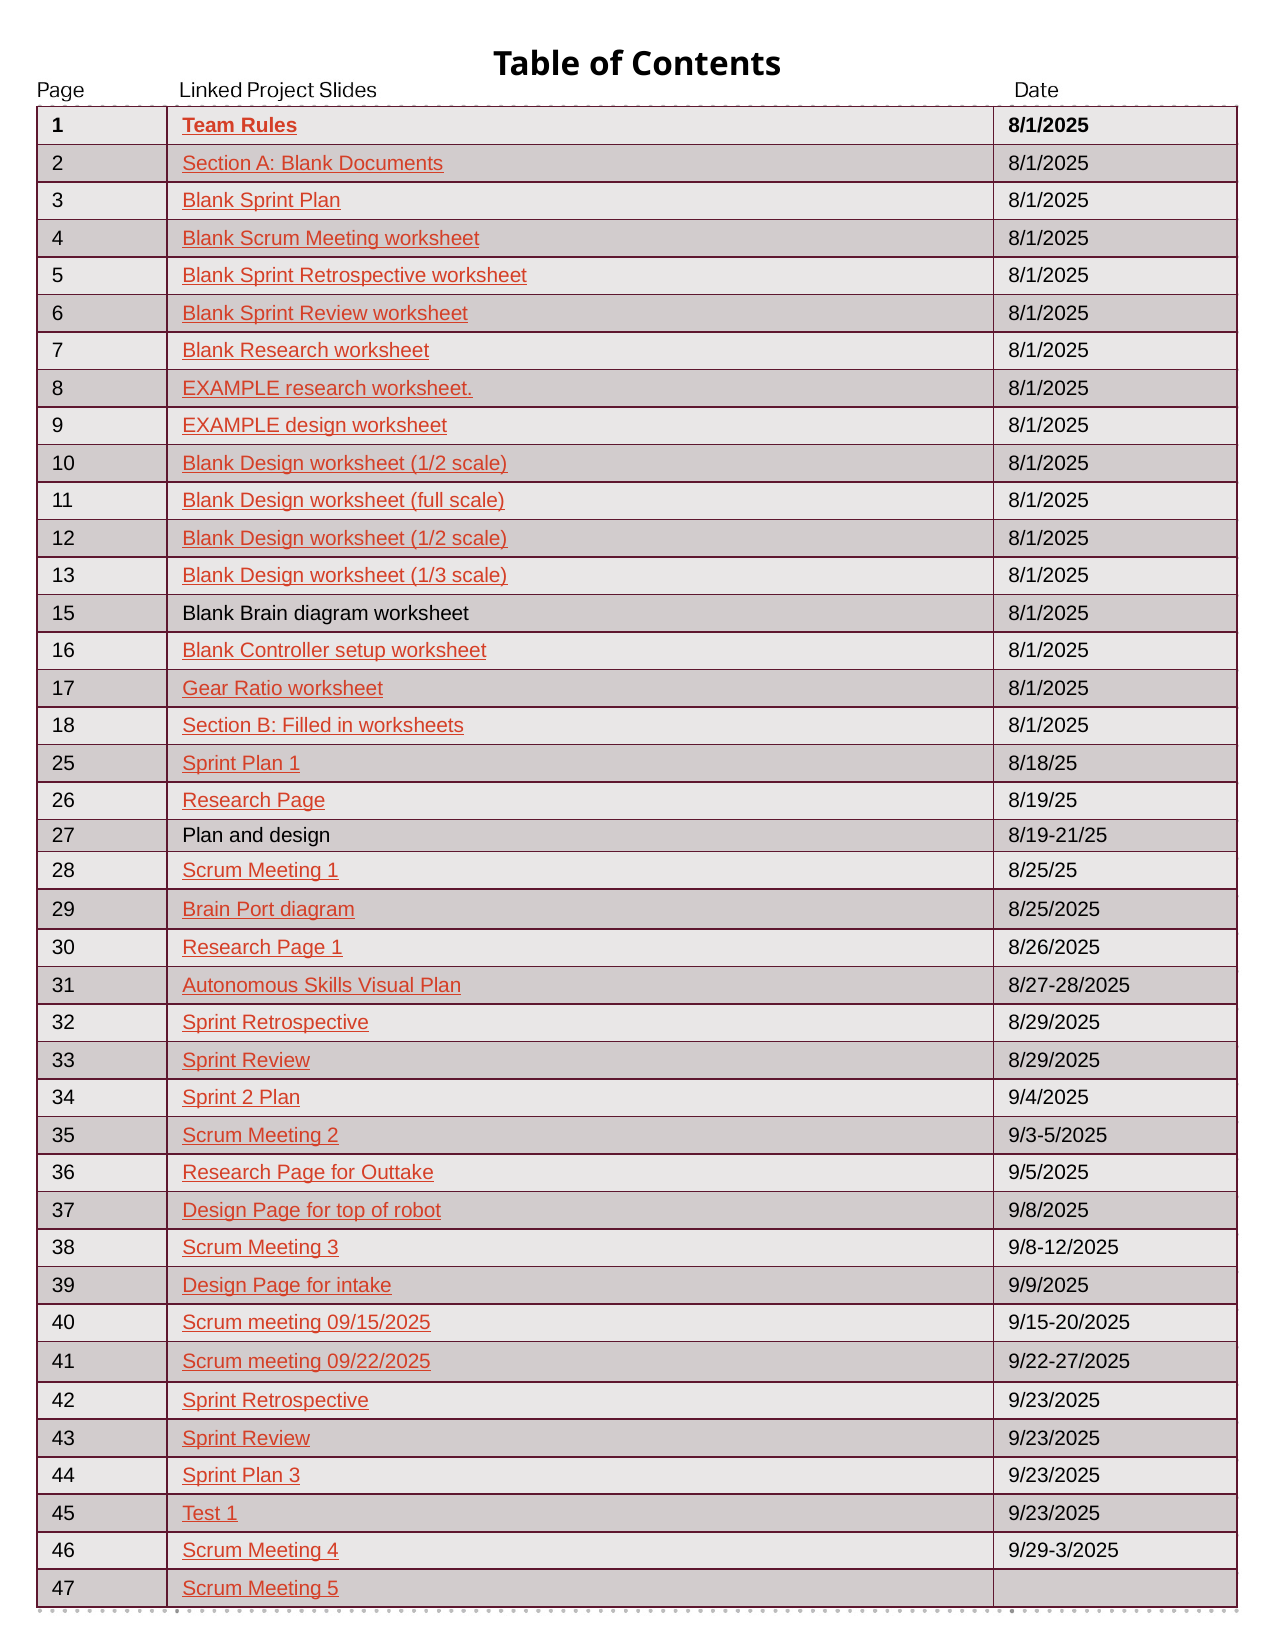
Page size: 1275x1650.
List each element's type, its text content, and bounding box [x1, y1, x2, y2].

table_cell 7 [38, 333, 166, 369]
table_cell Scrum Meeting 2 [168, 1117, 993, 1153]
table_cell Autonomous Skills Visual Plan [168, 967, 993, 1003]
table_cell 8/1/2025 [994, 558, 1236, 594]
table_cell 8/19-21/25 [994, 820, 1236, 851]
table_cell Blank Design worksheet (1/2 scale) [168, 520, 993, 556]
table_cell Research Page 1 [168, 930, 993, 966]
table_cell 27 [38, 820, 166, 851]
table_cell 16 [38, 633, 166, 669]
table_cell 8/26/2025 [994, 930, 1236, 966]
table_cell 17 [38, 670, 166, 706]
table_cell 8 [38, 370, 166, 406]
table_cell 8/1/2025 [994, 333, 1236, 369]
table_cell 9 [38, 408, 166, 444]
table_cell 8/19/25 [994, 783, 1236, 819]
table_cell 9/23/2025 [994, 1495, 1236, 1531]
table_header 8/1/2025 [994, 107, 1236, 144]
table_cell Sprint 2 Plan [168, 1080, 993, 1116]
table_cell Scrum Meeting 3 [168, 1230, 993, 1266]
table_cell Blank Sprint Review worksheet [168, 295, 993, 331]
table_header Team Rules [168, 107, 993, 144]
table_cell 38 [38, 1230, 166, 1266]
table_cell 33 [38, 1042, 166, 1078]
table_cell 26 [38, 783, 166, 819]
table_cell Blank Research worksheet [168, 333, 993, 369]
table_cell 39 [38, 1267, 166, 1303]
table_cell 8/1/2025 [994, 633, 1236, 669]
table_cell Blank Scrum Meeting worksheet [168, 220, 993, 256]
table_cell 37 [38, 1192, 166, 1228]
table_cell 36 [38, 1155, 166, 1191]
table_cell 6 [38, 295, 166, 331]
table_cell 15 [38, 595, 166, 631]
table_cell 8/1/2025 [994, 145, 1236, 181]
table_cell Scrum Meeting 1 [168, 852, 993, 888]
table_cell Sprint Review [168, 1420, 993, 1456]
table_cell Blank Brain diagram worksheet [168, 595, 993, 631]
table_cell 8/1/2025 [994, 220, 1236, 256]
table_cell Blank Sprint Retrospective worksheet [168, 258, 993, 294]
table_cell 8/29/2025 [994, 1042, 1236, 1078]
table_cell 8/1/2025 [994, 520, 1236, 556]
table_cell Design Page for intake [168, 1267, 993, 1303]
picture [0, 0, 1275, 1650]
table_cell 3 [38, 183, 166, 219]
table_cell 28 [38, 852, 166, 888]
table_cell 9/5/2025 [994, 1155, 1236, 1191]
table_cell 8/1/2025 [994, 183, 1236, 219]
table_cell 8/25/2025 [994, 890, 1236, 928]
table_cell 9/9/2025 [994, 1267, 1236, 1303]
table_cell 41 [38, 1342, 166, 1381]
table_cell Blank Sprint Plan [168, 183, 993, 219]
table_cell 9/22-27/2025 [994, 1342, 1236, 1381]
table_cell Sprint Retrospective [168, 1005, 993, 1041]
table_cell 9/4/2025 [994, 1080, 1236, 1116]
table_cell 9/29-3/2025 [994, 1533, 1236, 1568]
table_cell 25 [38, 745, 166, 781]
table_cell 32 [38, 1005, 166, 1041]
table_cell Scrum meeting 09/15/2025 [168, 1305, 993, 1341]
table_cell 40 [38, 1305, 166, 1341]
table_cell Blank Design worksheet (1/3 scale) [168, 558, 993, 594]
table_cell Section A: Blank Documents [168, 145, 993, 181]
table_cell 35 [38, 1117, 166, 1153]
table_cell Gear Ratio worksheet [168, 670, 993, 706]
table_header 1 [38, 107, 166, 144]
table_cell 42 [38, 1383, 166, 1418]
table_cell [994, 1570, 1236, 1606]
table_cell Section B: Filled in worksheets [168, 708, 993, 744]
table_cell 11 [38, 483, 166, 519]
table_cell 8/1/2025 [994, 445, 1236, 481]
table_cell 47 [38, 1570, 166, 1606]
table_cell 43 [38, 1420, 166, 1456]
table_cell Research Page [168, 783, 993, 819]
table_cell 34 [38, 1080, 166, 1116]
table_cell 8/18/25 [994, 745, 1236, 781]
table_cell 4 [38, 220, 166, 256]
table_cell Test 1 [168, 1495, 993, 1531]
table_cell 12 [38, 520, 166, 556]
table_cell 30 [38, 930, 166, 966]
table_cell 18 [38, 708, 166, 744]
table_cell EXAMPLE research worksheet. [168, 370, 993, 406]
table_cell 9/8/2025 [994, 1192, 1236, 1228]
table_cell Sprint Review [168, 1042, 993, 1078]
table_cell 8/1/2025 [994, 670, 1236, 706]
table_cell Blank Controller setup worksheet [168, 633, 993, 669]
table_cell 8/1/2025 [994, 295, 1236, 331]
table_cell 44 [38, 1458, 166, 1493]
table_cell Plan and design [168, 820, 993, 851]
table_cell Blank Design worksheet (full scale) [168, 483, 993, 519]
table_cell 5 [38, 258, 166, 294]
table_cell 46 [38, 1533, 166, 1568]
table_cell 8/1/2025 [994, 595, 1236, 631]
table_cell Research Page for Outtake [168, 1155, 993, 1191]
table_cell 8/1/2025 [994, 408, 1236, 444]
table_cell 2 [38, 145, 166, 181]
table_cell 9/15-20/2025 [994, 1305, 1236, 1341]
table_cell 10 [38, 445, 166, 481]
table_cell Scrum Meeting 5 [168, 1570, 993, 1606]
table_cell 8/25/25 [994, 852, 1236, 888]
table_cell 29 [38, 890, 166, 928]
table_cell 9/23/2025 [994, 1420, 1236, 1456]
table_cell 8/29/2025 [994, 1005, 1236, 1041]
table_cell 45 [38, 1495, 166, 1531]
table_cell 8/1/2025 [994, 708, 1236, 744]
table_cell 9/8-12/2025 [994, 1230, 1236, 1266]
table_cell Sprint Plan 3 [168, 1458, 993, 1493]
table_cell Design Page for top of robot [168, 1192, 993, 1228]
table_cell Blank Design worksheet (1/2 scale) [168, 445, 993, 481]
table_cell 8/1/2025 [994, 258, 1236, 294]
table_cell Brain Port diagram [168, 890, 993, 928]
table_cell Scrum meeting 09/22/2025 [168, 1342, 993, 1381]
table_cell Scrum Meeting 4 [168, 1533, 993, 1568]
table_cell EXAMPLE design worksheet [168, 408, 993, 444]
table_cell 9/23/2025 [994, 1383, 1236, 1418]
table_cell Sprint Retrospective [168, 1383, 993, 1418]
table_cell 8/27-28/2025 [994, 967, 1236, 1003]
table_cell 8/1/2025 [994, 370, 1236, 406]
table_cell 9/23/2025 [994, 1458, 1236, 1493]
table_cell 13 [38, 558, 166, 594]
table_cell 31 [38, 967, 166, 1003]
table_cell 8/1/2025 [994, 483, 1236, 519]
table_cell Sprint Plan 1 [168, 745, 993, 781]
table_cell 9/3-5/2025 [994, 1117, 1236, 1153]
